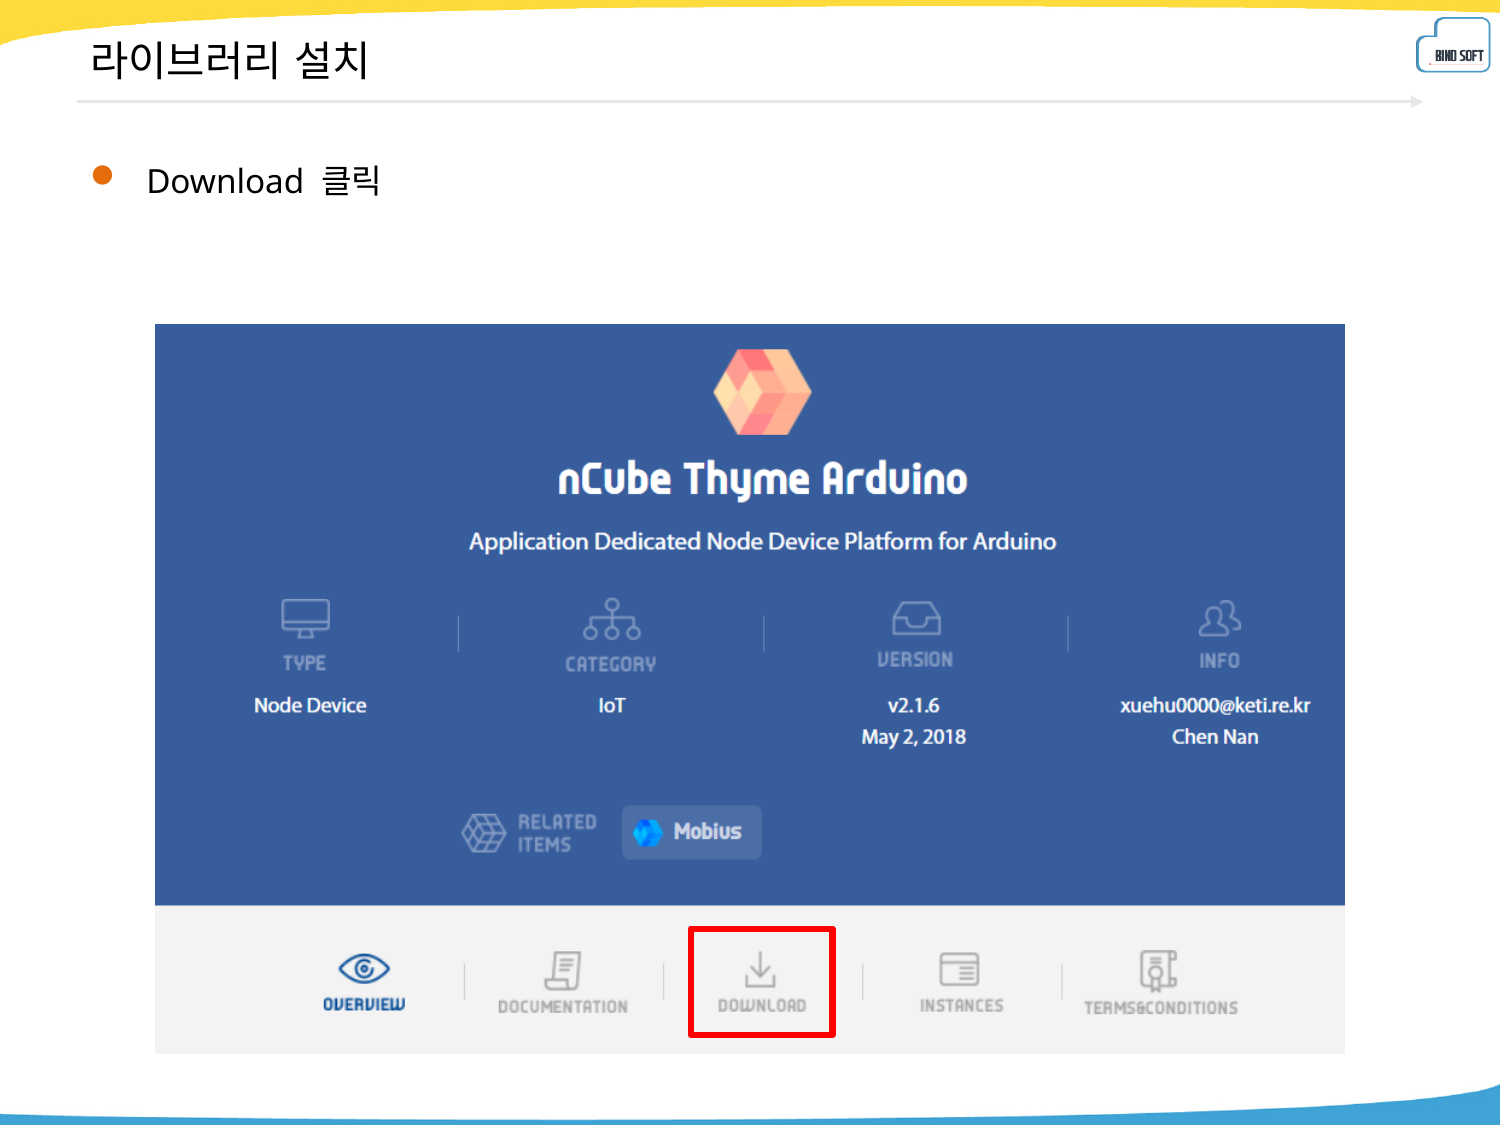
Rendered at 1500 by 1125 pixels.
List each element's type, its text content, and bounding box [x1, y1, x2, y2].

list Download 클릭 [75, 152, 1425, 1055]
title 라이브러리 설치 [75, 11, 1425, 108]
picture [0, 1084, 1500, 1125]
picture [155, 324, 1345, 1055]
picture [0, 0, 1500, 74]
